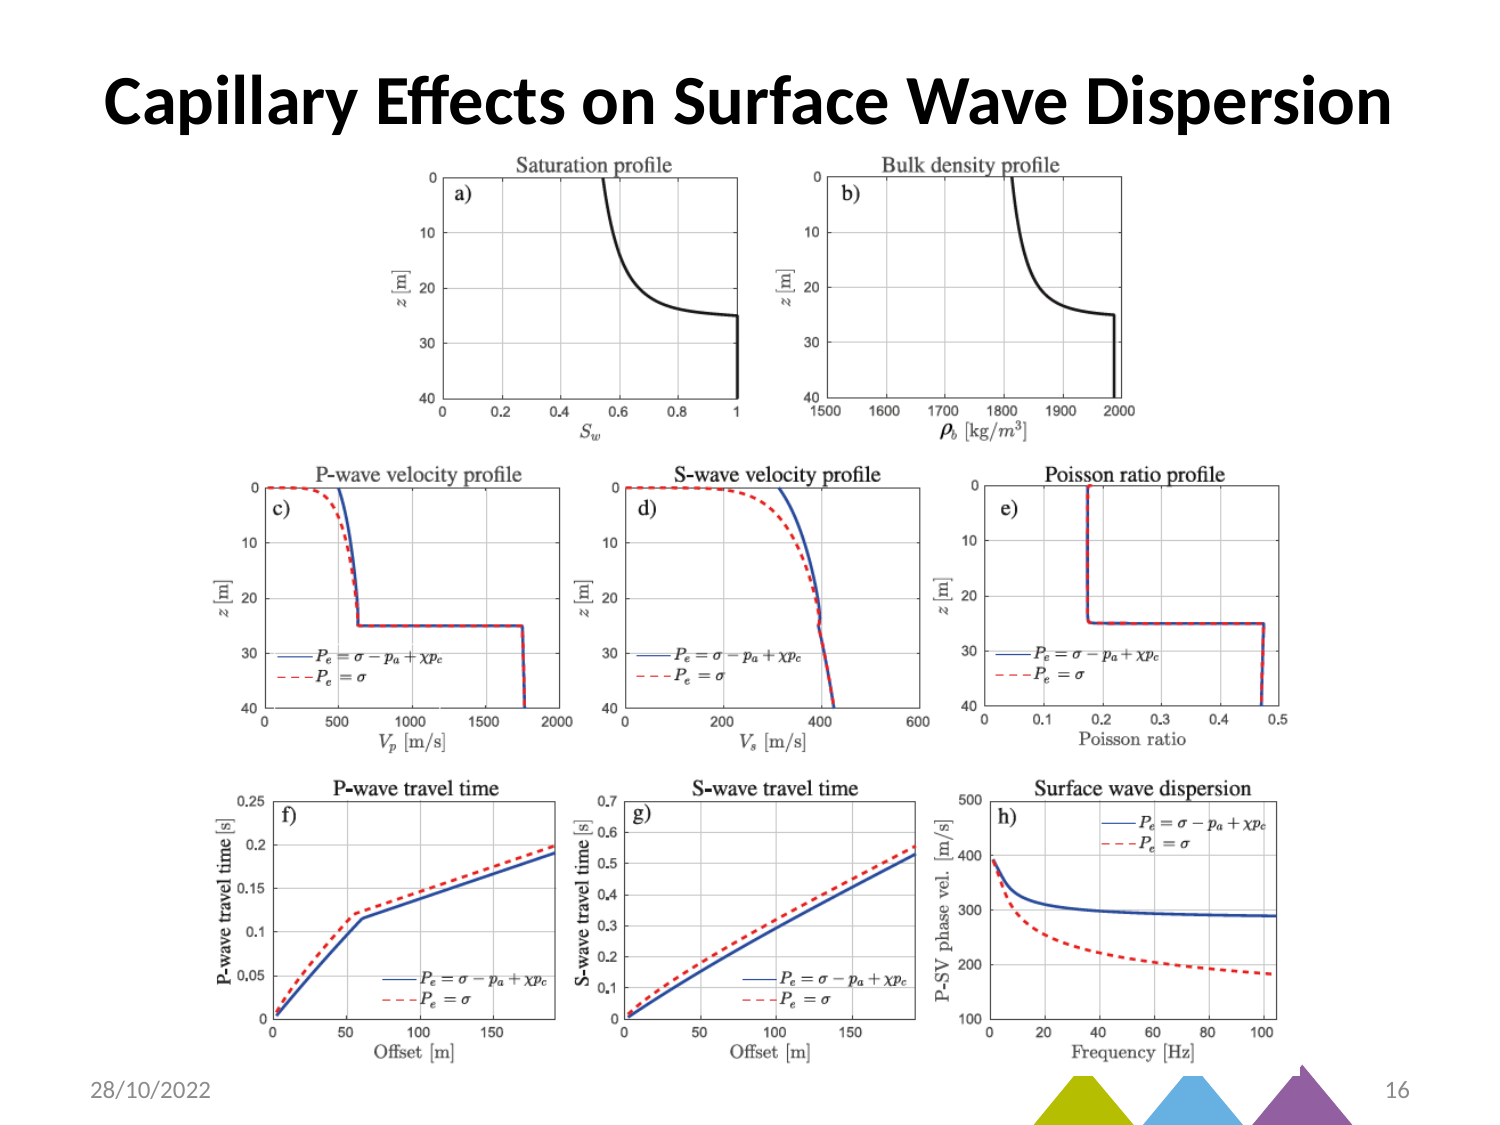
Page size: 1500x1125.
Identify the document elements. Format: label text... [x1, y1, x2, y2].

title Capillary Effects on Surface Wave Dispersion [75, 45, 1425, 233]
picture [200, 142, 1300, 1076]
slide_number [75, 1058, 243, 1119]
slide_number 16 [1352, 1058, 1425, 1119]
